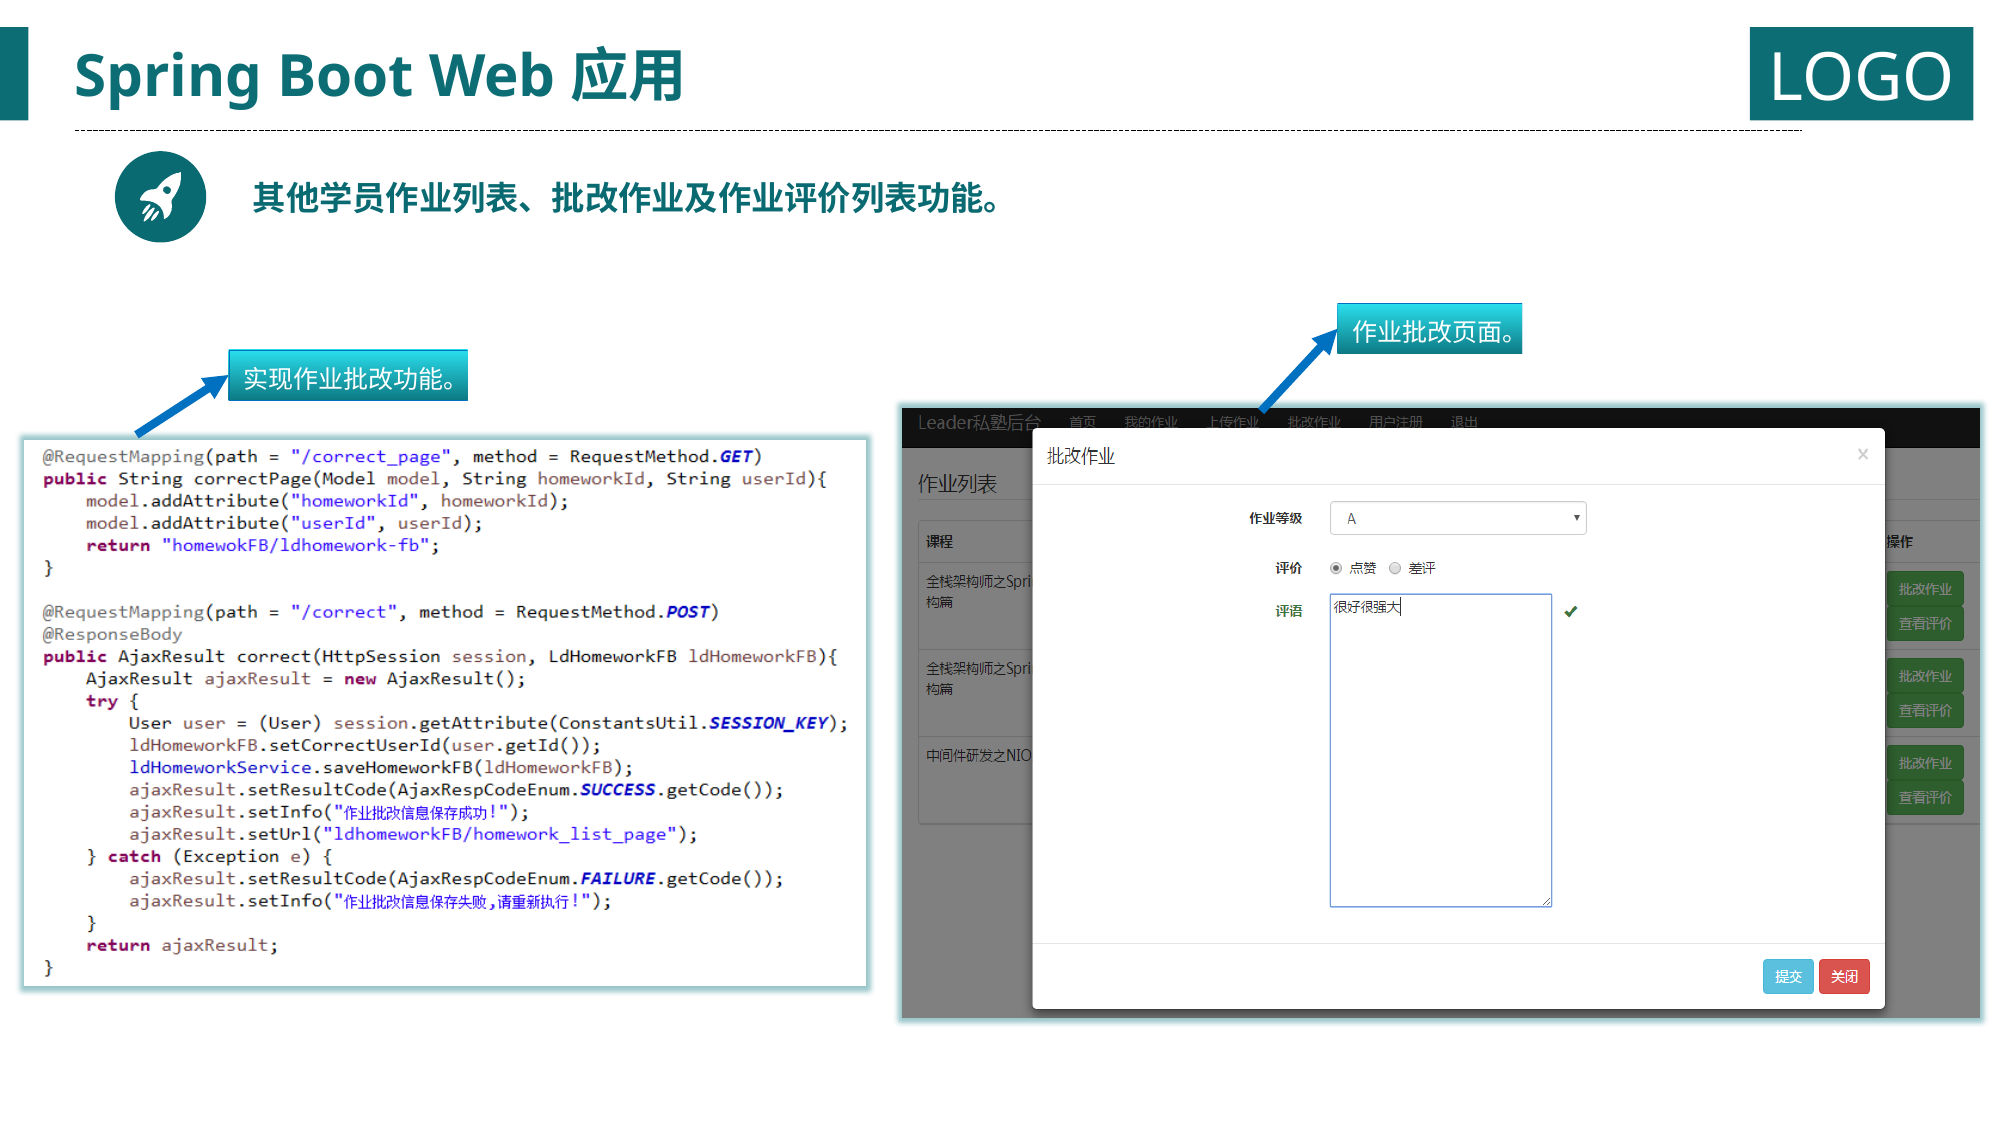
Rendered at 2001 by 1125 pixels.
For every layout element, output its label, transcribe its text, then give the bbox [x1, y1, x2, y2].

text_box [1263, 328, 1338, 409]
picture [902, 408, 1980, 1019]
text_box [0, 69, 1577, 243]
text_box 作业批改页面。 [1337, 303, 1523, 354]
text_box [139, 374, 229, 433]
text_box 实现作业批改功能。 [228, 349, 468, 401]
text_box Spring Boot Web应用 [49, 30, 703, 69]
picture [24, 440, 866, 986]
